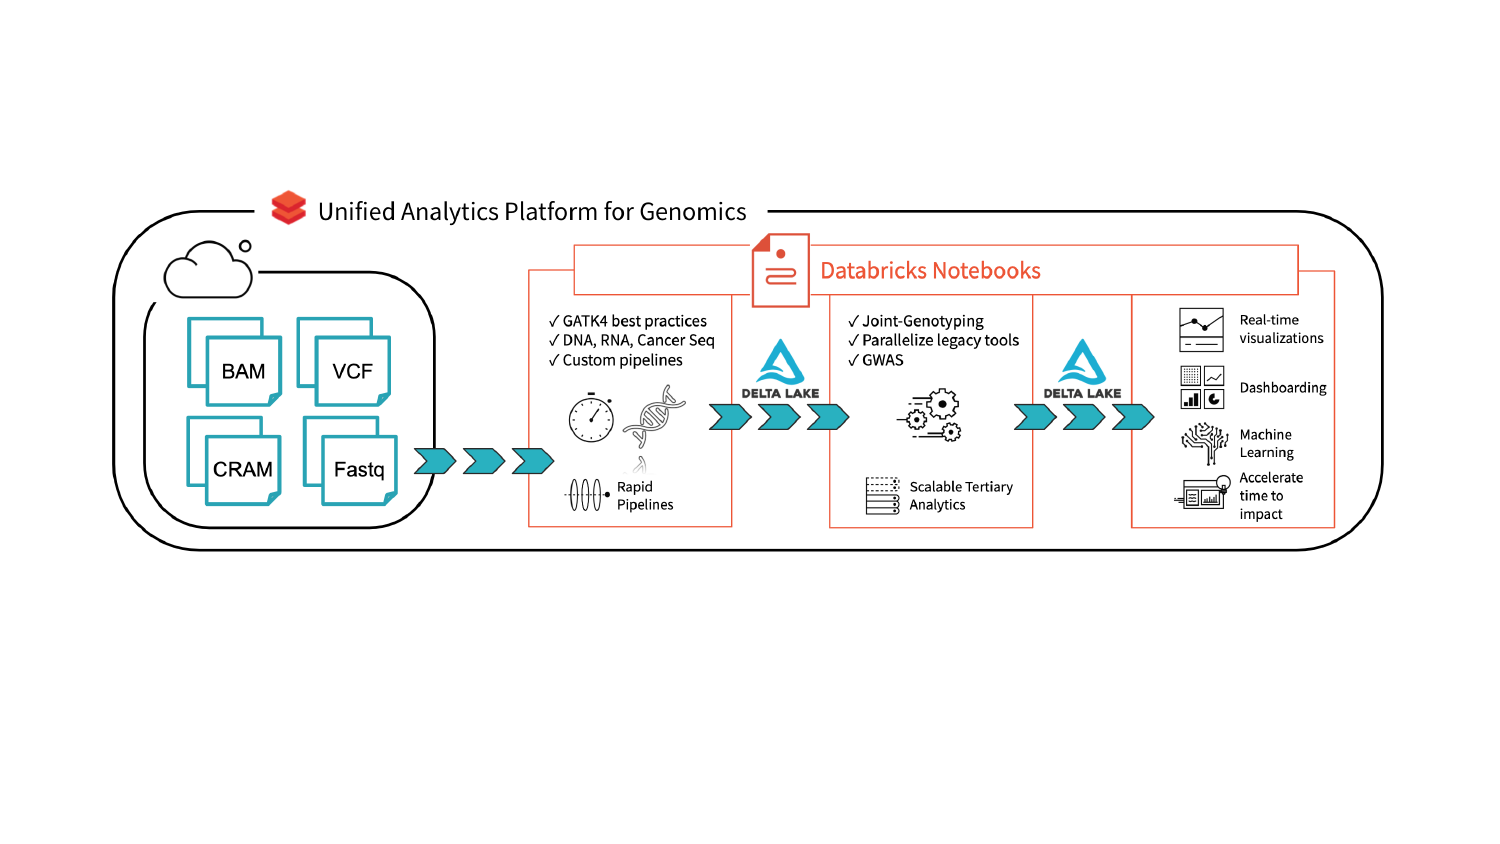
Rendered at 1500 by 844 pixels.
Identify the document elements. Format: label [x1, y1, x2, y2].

picture [101, 182, 1399, 577]
